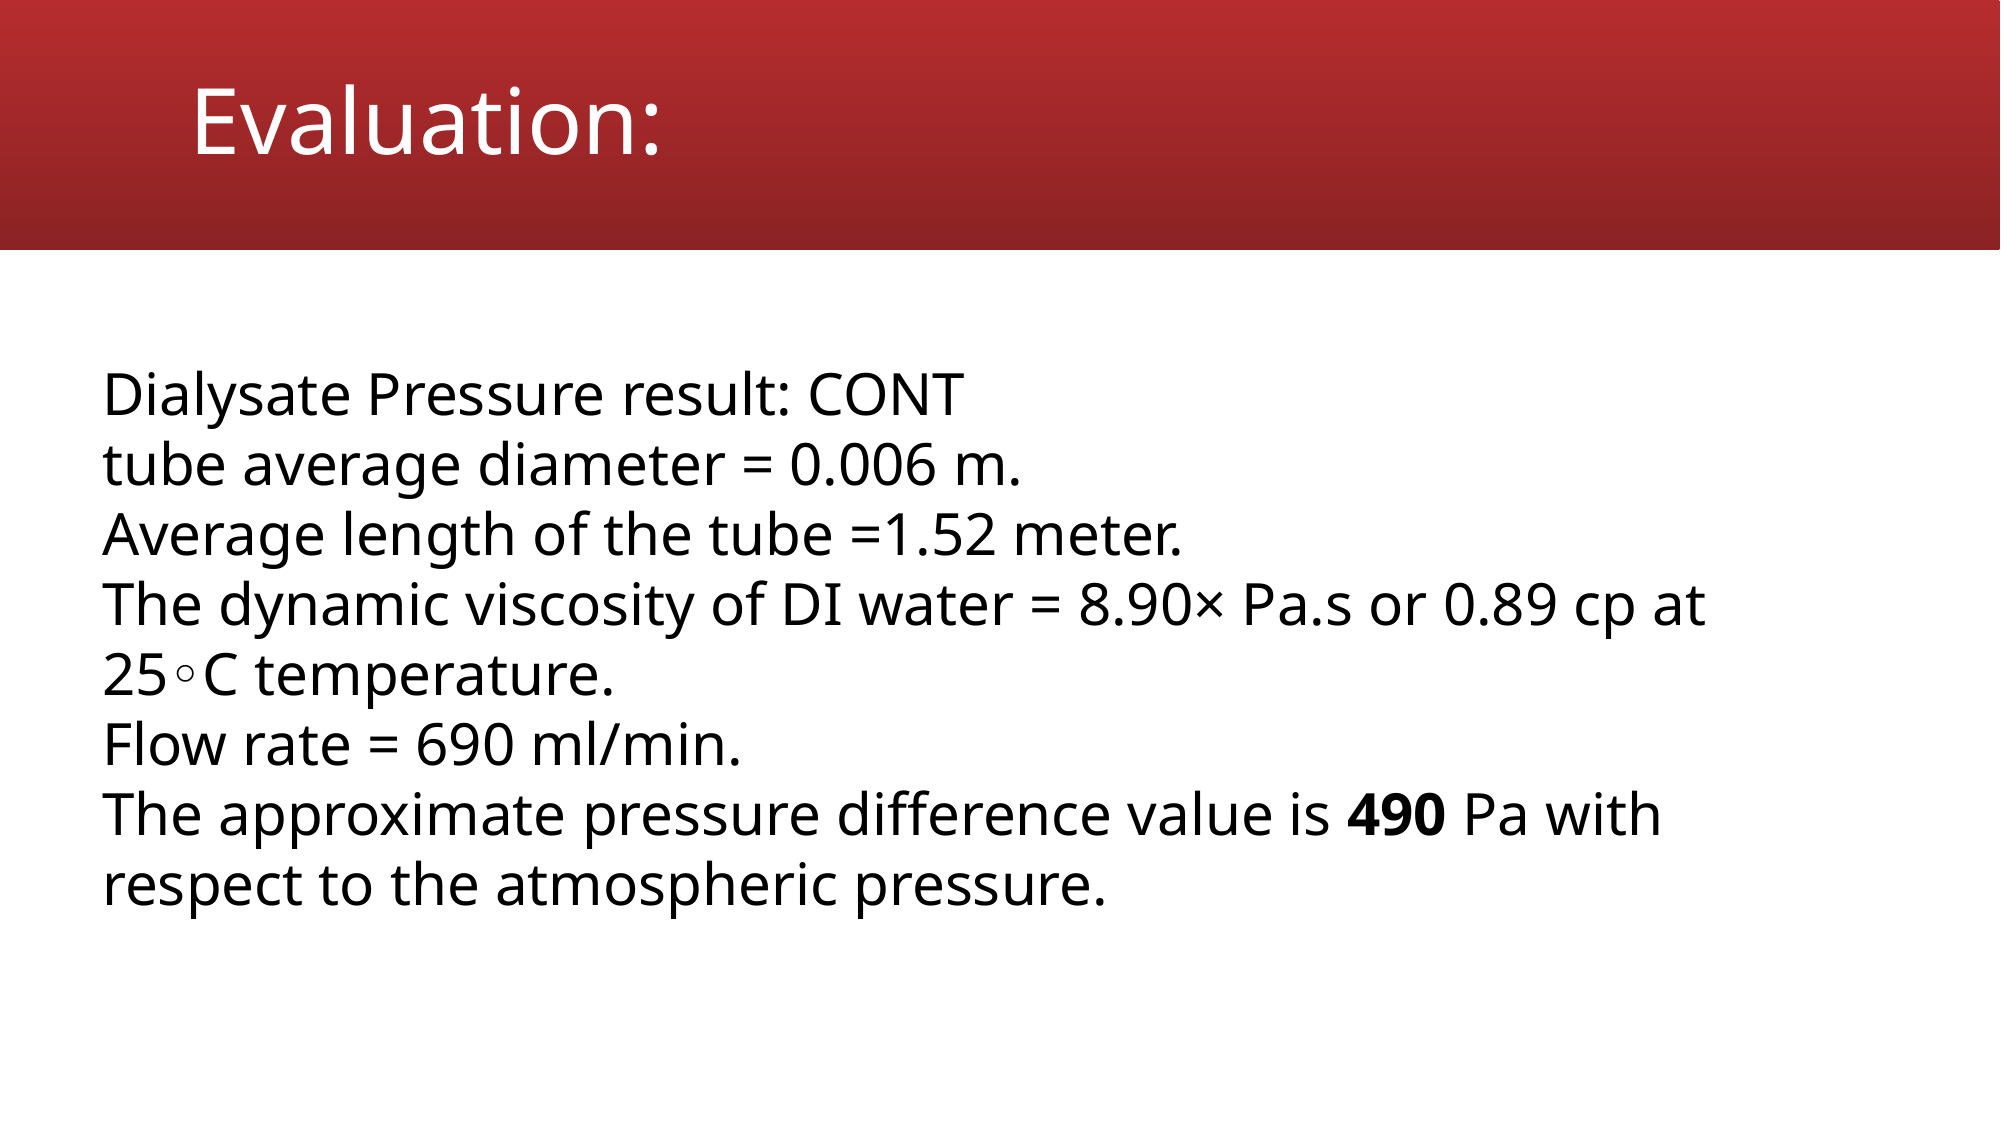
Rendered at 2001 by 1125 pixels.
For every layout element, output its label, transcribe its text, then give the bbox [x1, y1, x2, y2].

title Evaluation: [174, 16, 1825, 234]
